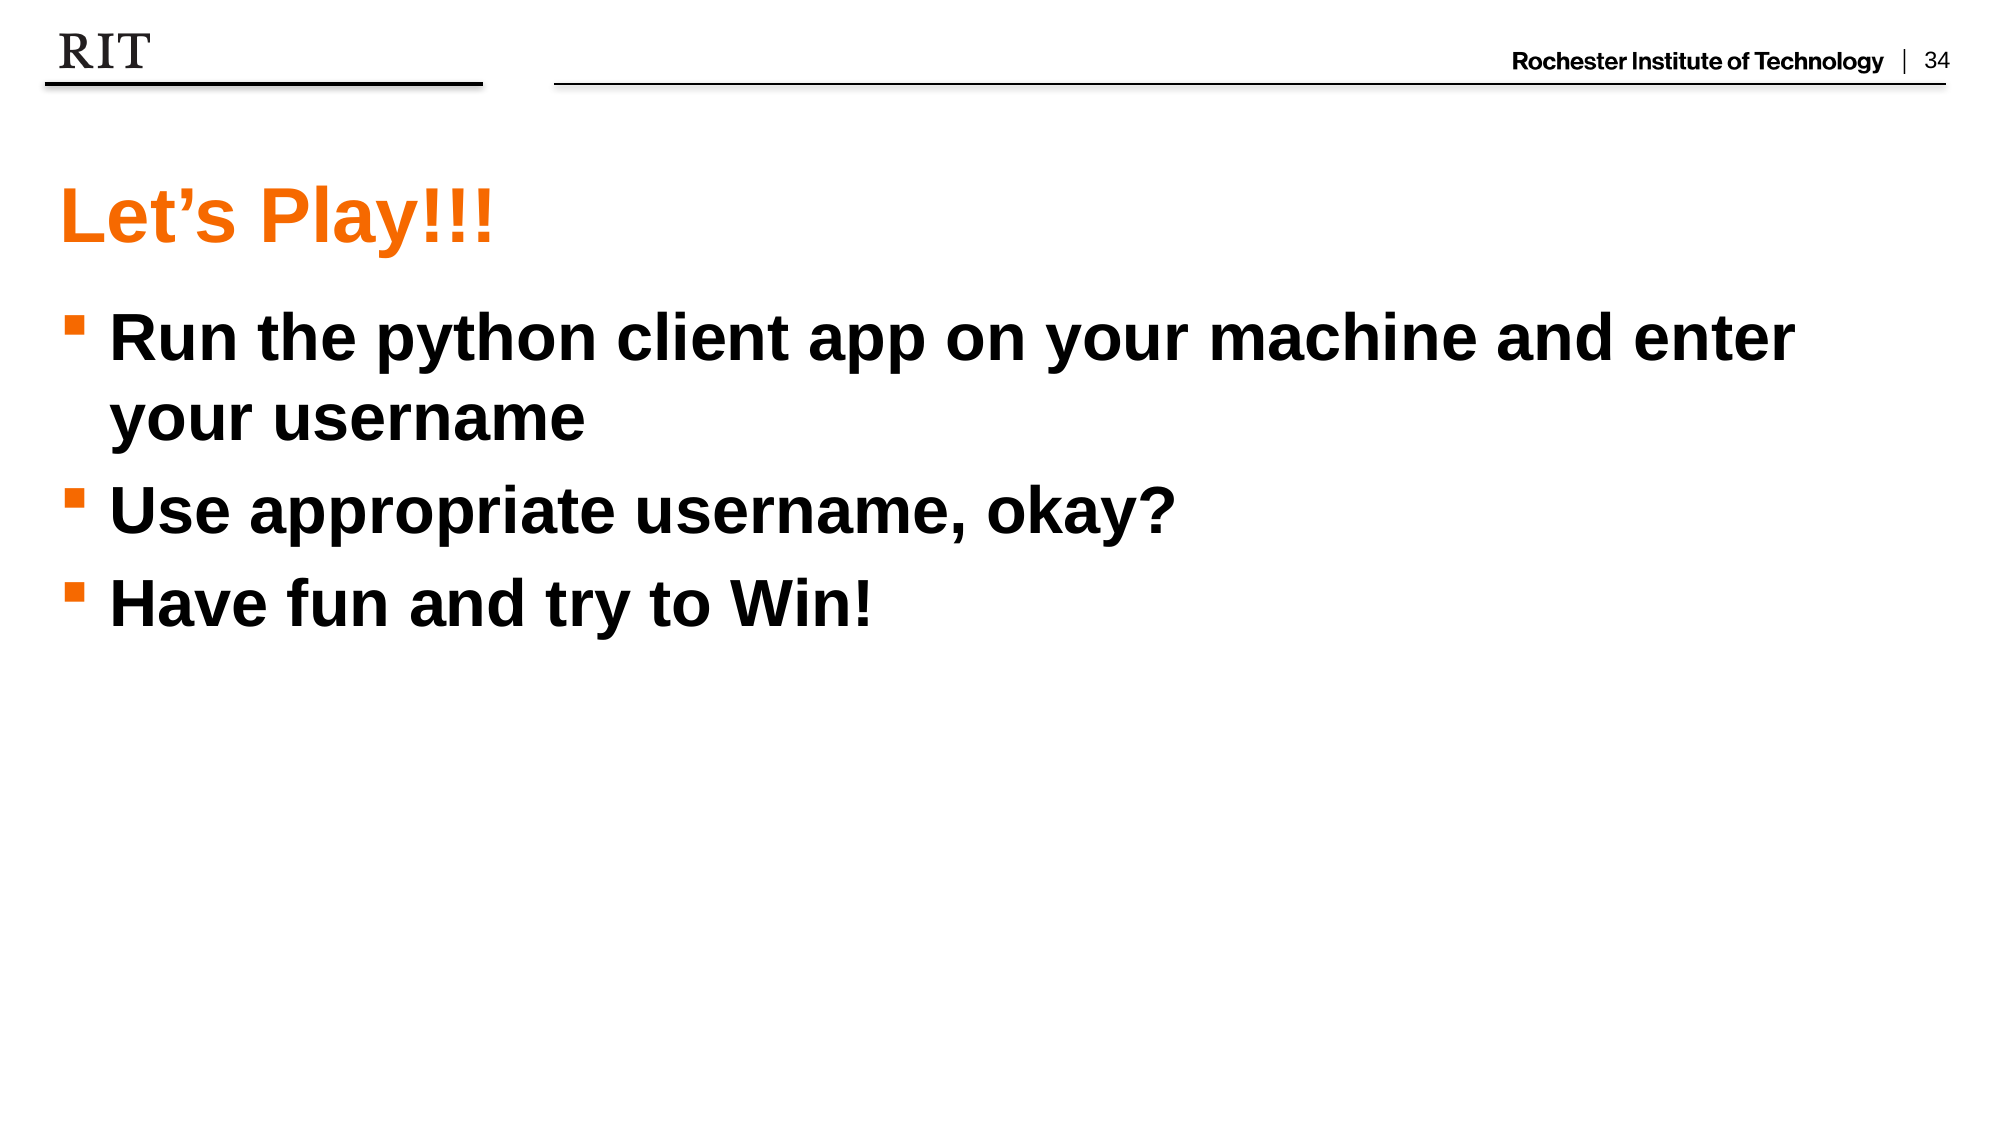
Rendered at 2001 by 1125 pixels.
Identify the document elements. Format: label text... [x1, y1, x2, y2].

title Let’s Play!!! [44, 157, 1744, 272]
list Run the python client app on your machine and enter your username Use appropriate username, okay? Have fun and try to Win! [44, 286, 1946, 905]
picture [1502, 42, 1891, 77]
